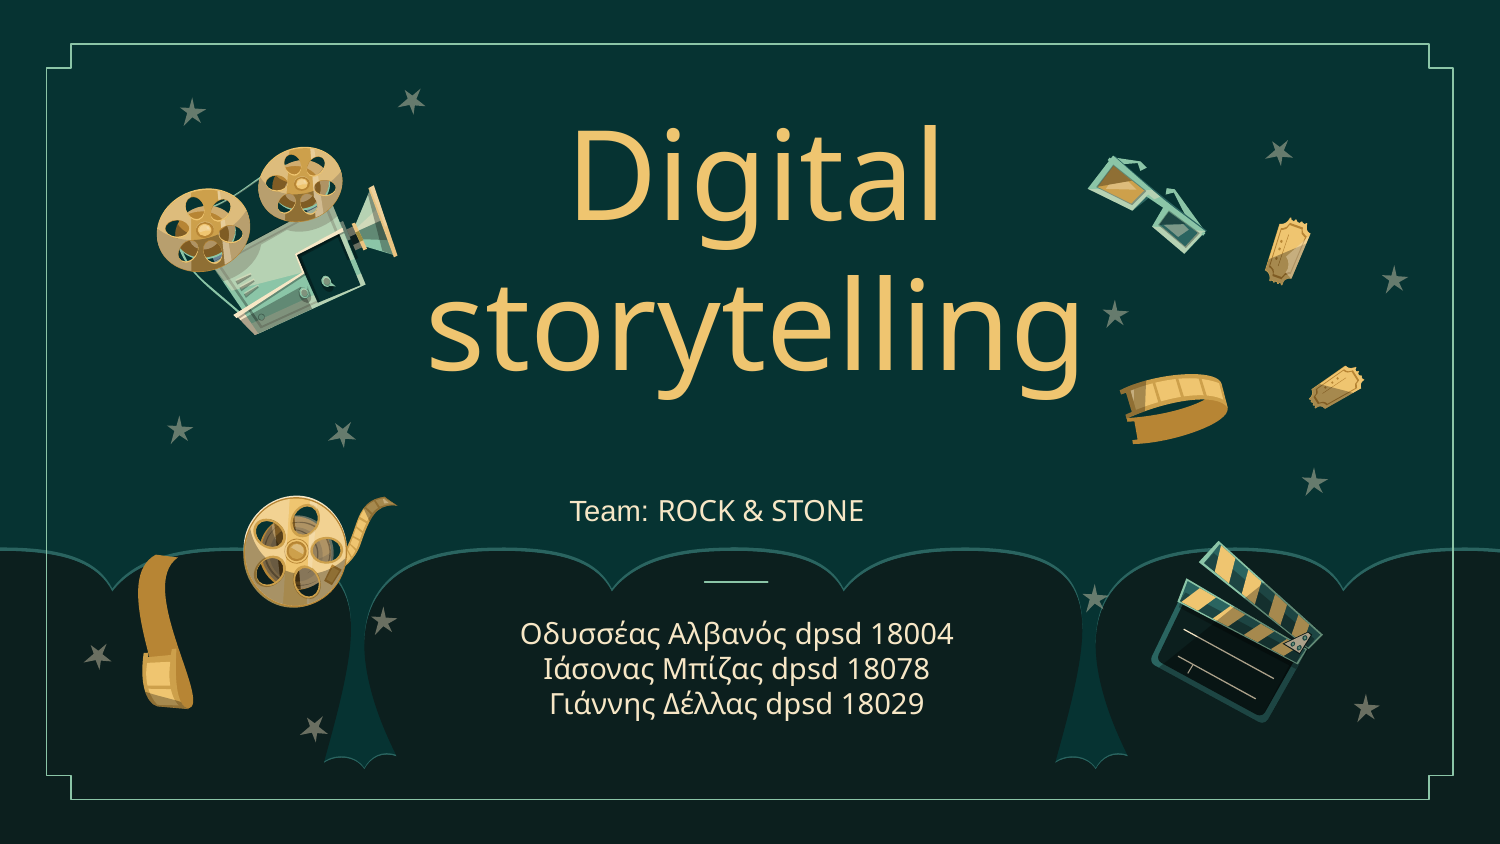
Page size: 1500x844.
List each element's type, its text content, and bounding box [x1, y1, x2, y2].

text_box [1119, 373, 1232, 445]
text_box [1308, 365, 1365, 409]
title Digital storytelling [359, 80, 1155, 402]
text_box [241, 495, 398, 608]
subtitle Οδυσσέας Αλβανός dpsd 18004 Ιάσονας Μπίζας dpsd 18078 Γιάννης Δέλλας dpsd 18029 [495, 600, 978, 753]
text_box Team: ROCK & STONE [554, 485, 919, 535]
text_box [151, 146, 398, 336]
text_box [111, 554, 214, 710]
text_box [1150, 540, 1324, 724]
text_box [1264, 217, 1311, 286]
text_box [1087, 155, 1207, 255]
